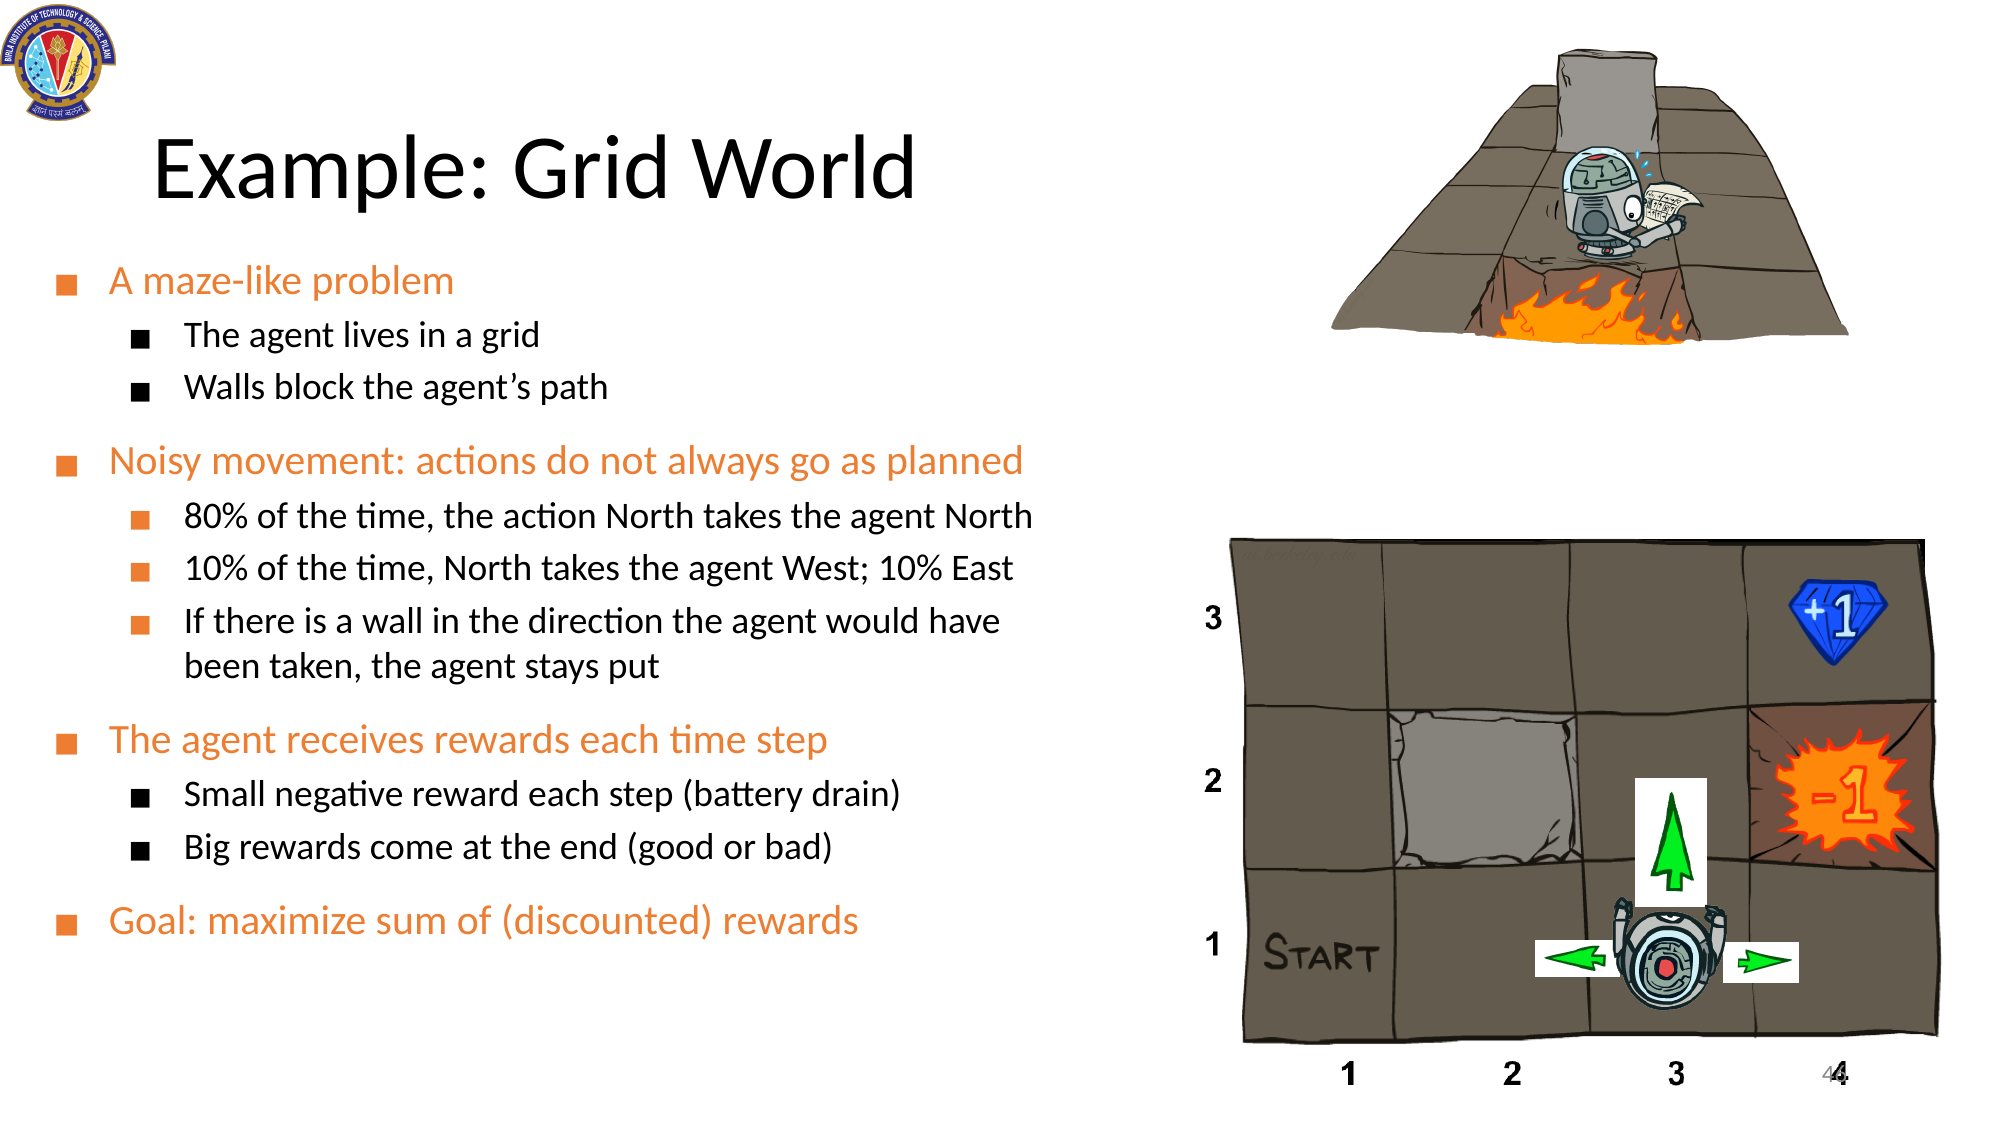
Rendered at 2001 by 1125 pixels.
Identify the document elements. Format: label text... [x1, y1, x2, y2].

picture [1308, 0, 1896, 376]
picture [1194, 527, 1949, 1101]
title Example: Grid World [137, 59, 1303, 278]
text_box A maze-like problem The agent lives in a grid Walls block the agent’s path Noisy movement: actions do not always go as planned 80% of the time, the action North takes the agent North 10% of the time, North takes the agent West; 10% East If there is a wall in the direction the agent would have been taken, the agent stays put The agent receives rewards each time step Small negative reward each step (battery drain) Big rewards come at the end (good or bad) Goal: maximize sum of (discounted) rewards [37, 245, 1100, 988]
picture [0, 4, 116, 121]
